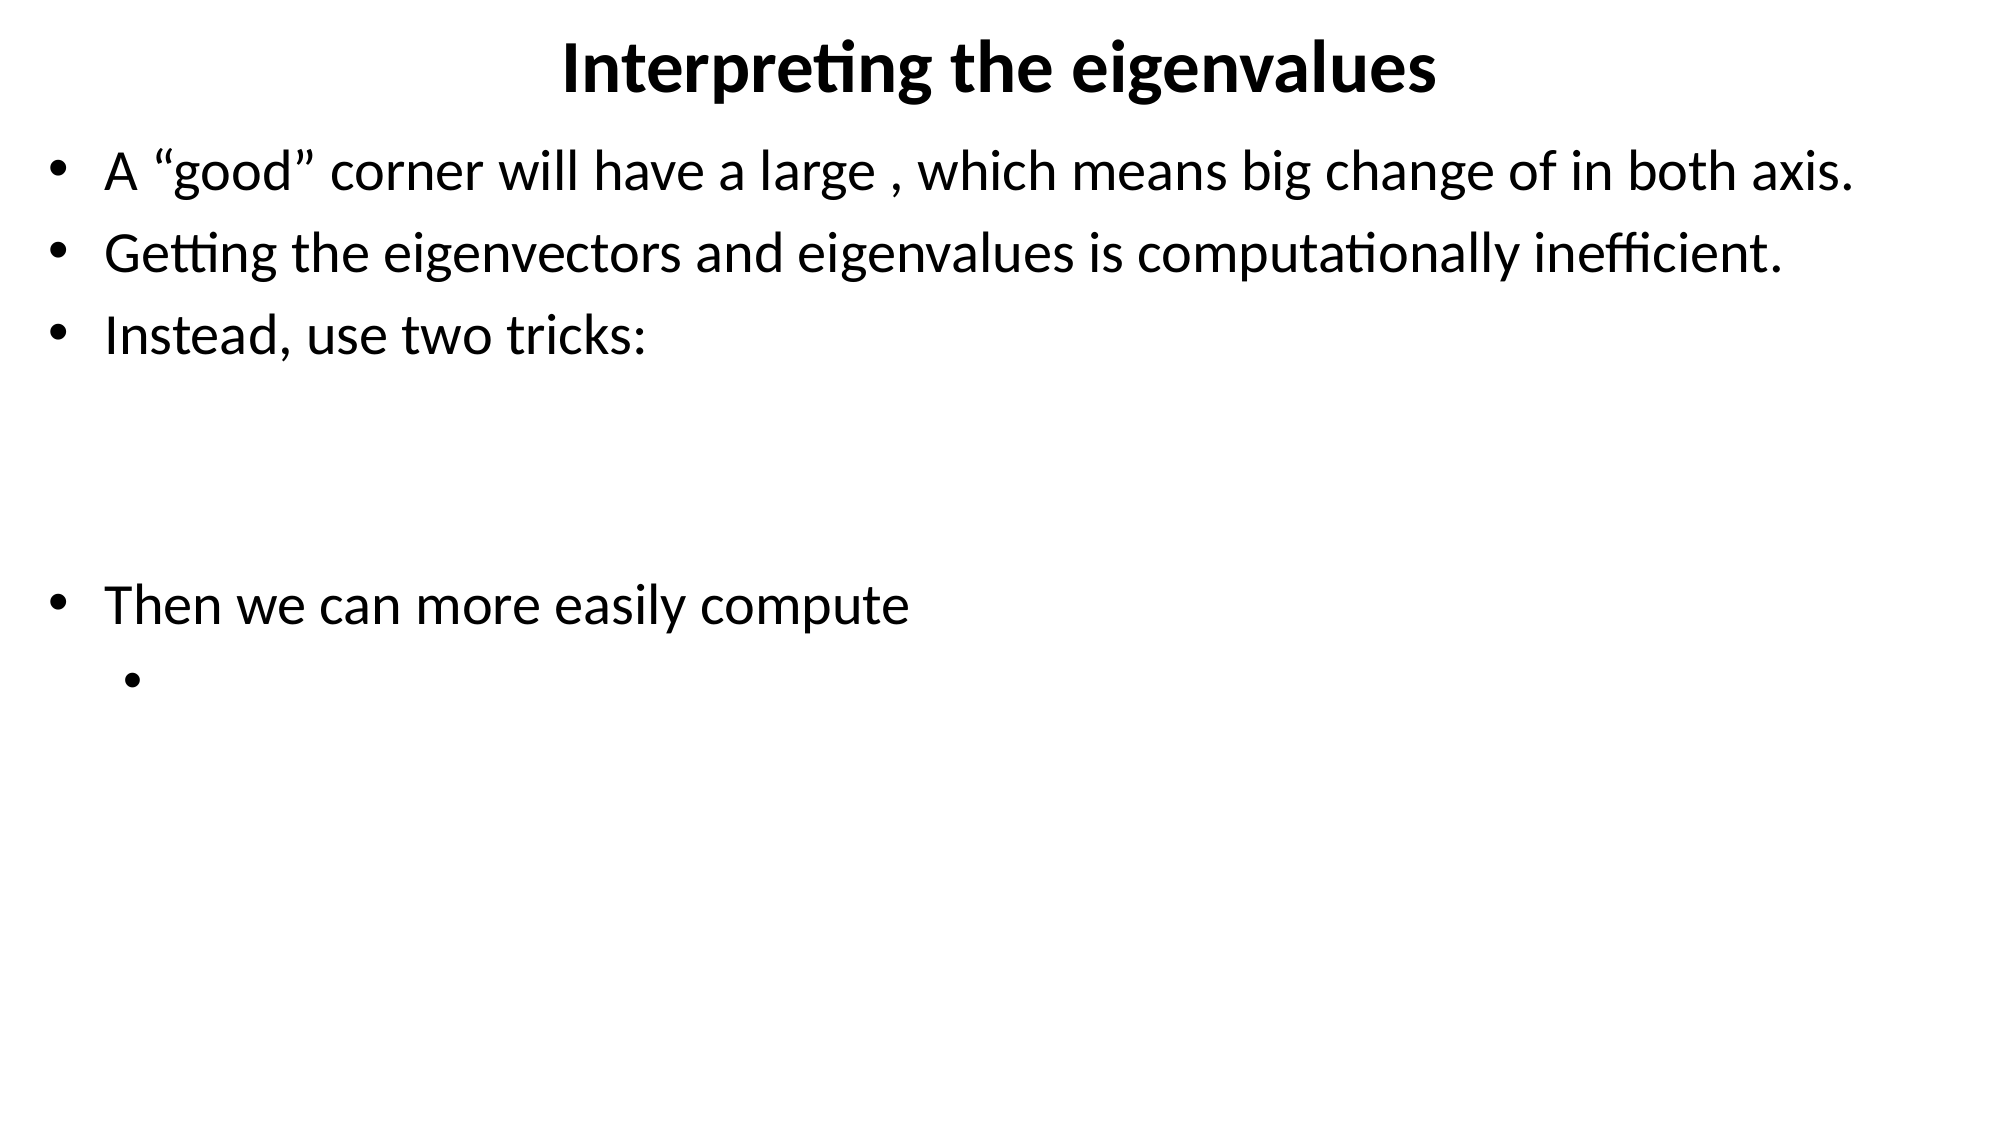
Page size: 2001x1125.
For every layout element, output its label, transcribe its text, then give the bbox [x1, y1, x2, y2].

title Interpreting the eigenvalues [33, 0, 1967, 125]
